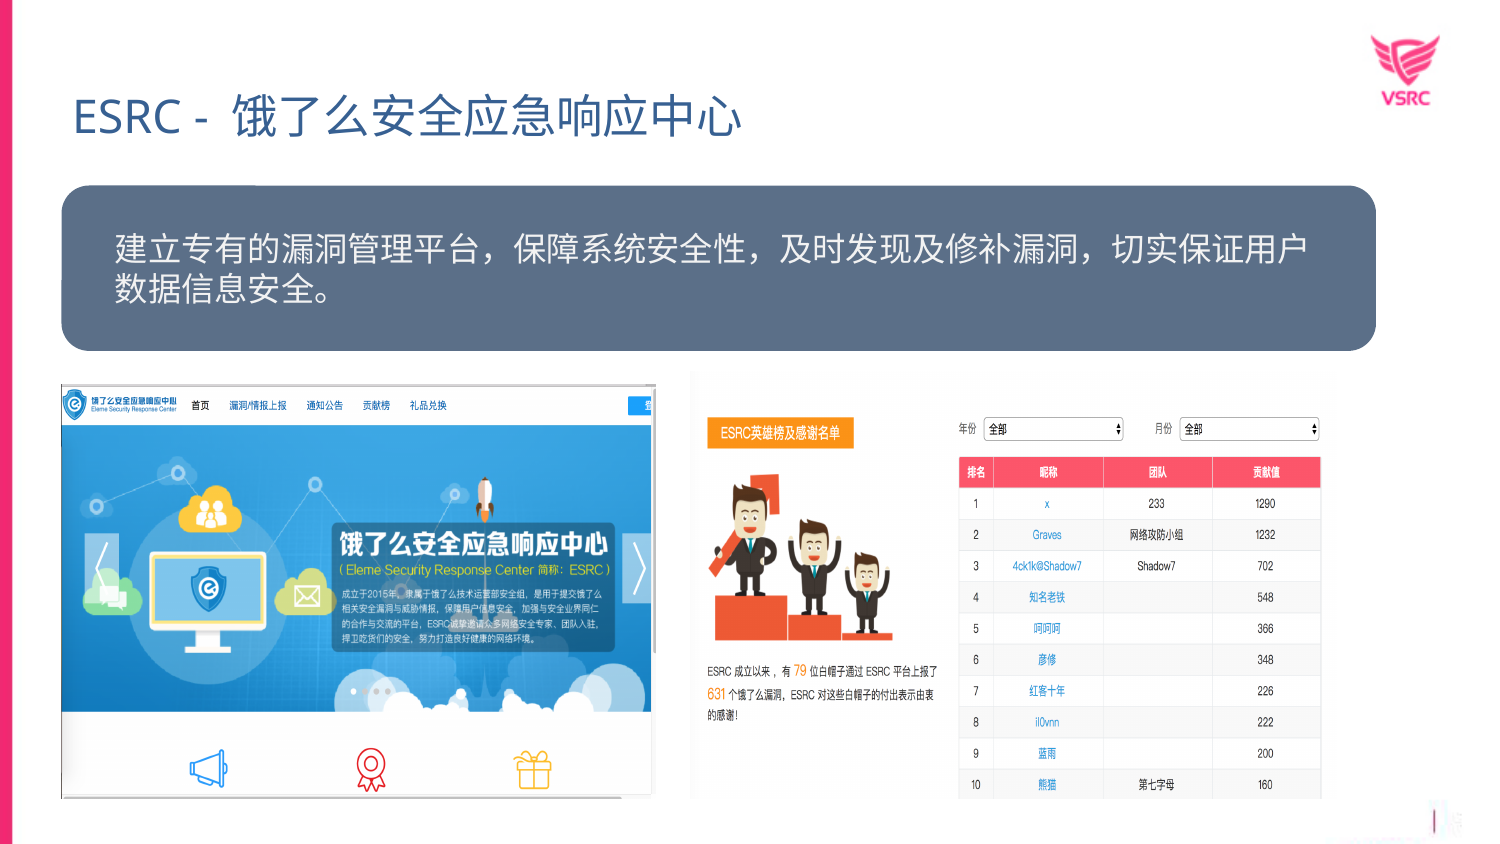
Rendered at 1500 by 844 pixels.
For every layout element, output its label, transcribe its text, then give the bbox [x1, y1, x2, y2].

text_box 建立专有的漏洞管理平台，保障系统安全性，及时发现及修补漏洞，切实保证用户数据信息安全。 [100, 220, 1337, 316]
text_box ESRC - 饿了么安全应急响应中心 [57, 79, 1097, 151]
picture [0, 0, 1500, 844]
text_box [59, 183, 1379, 354]
